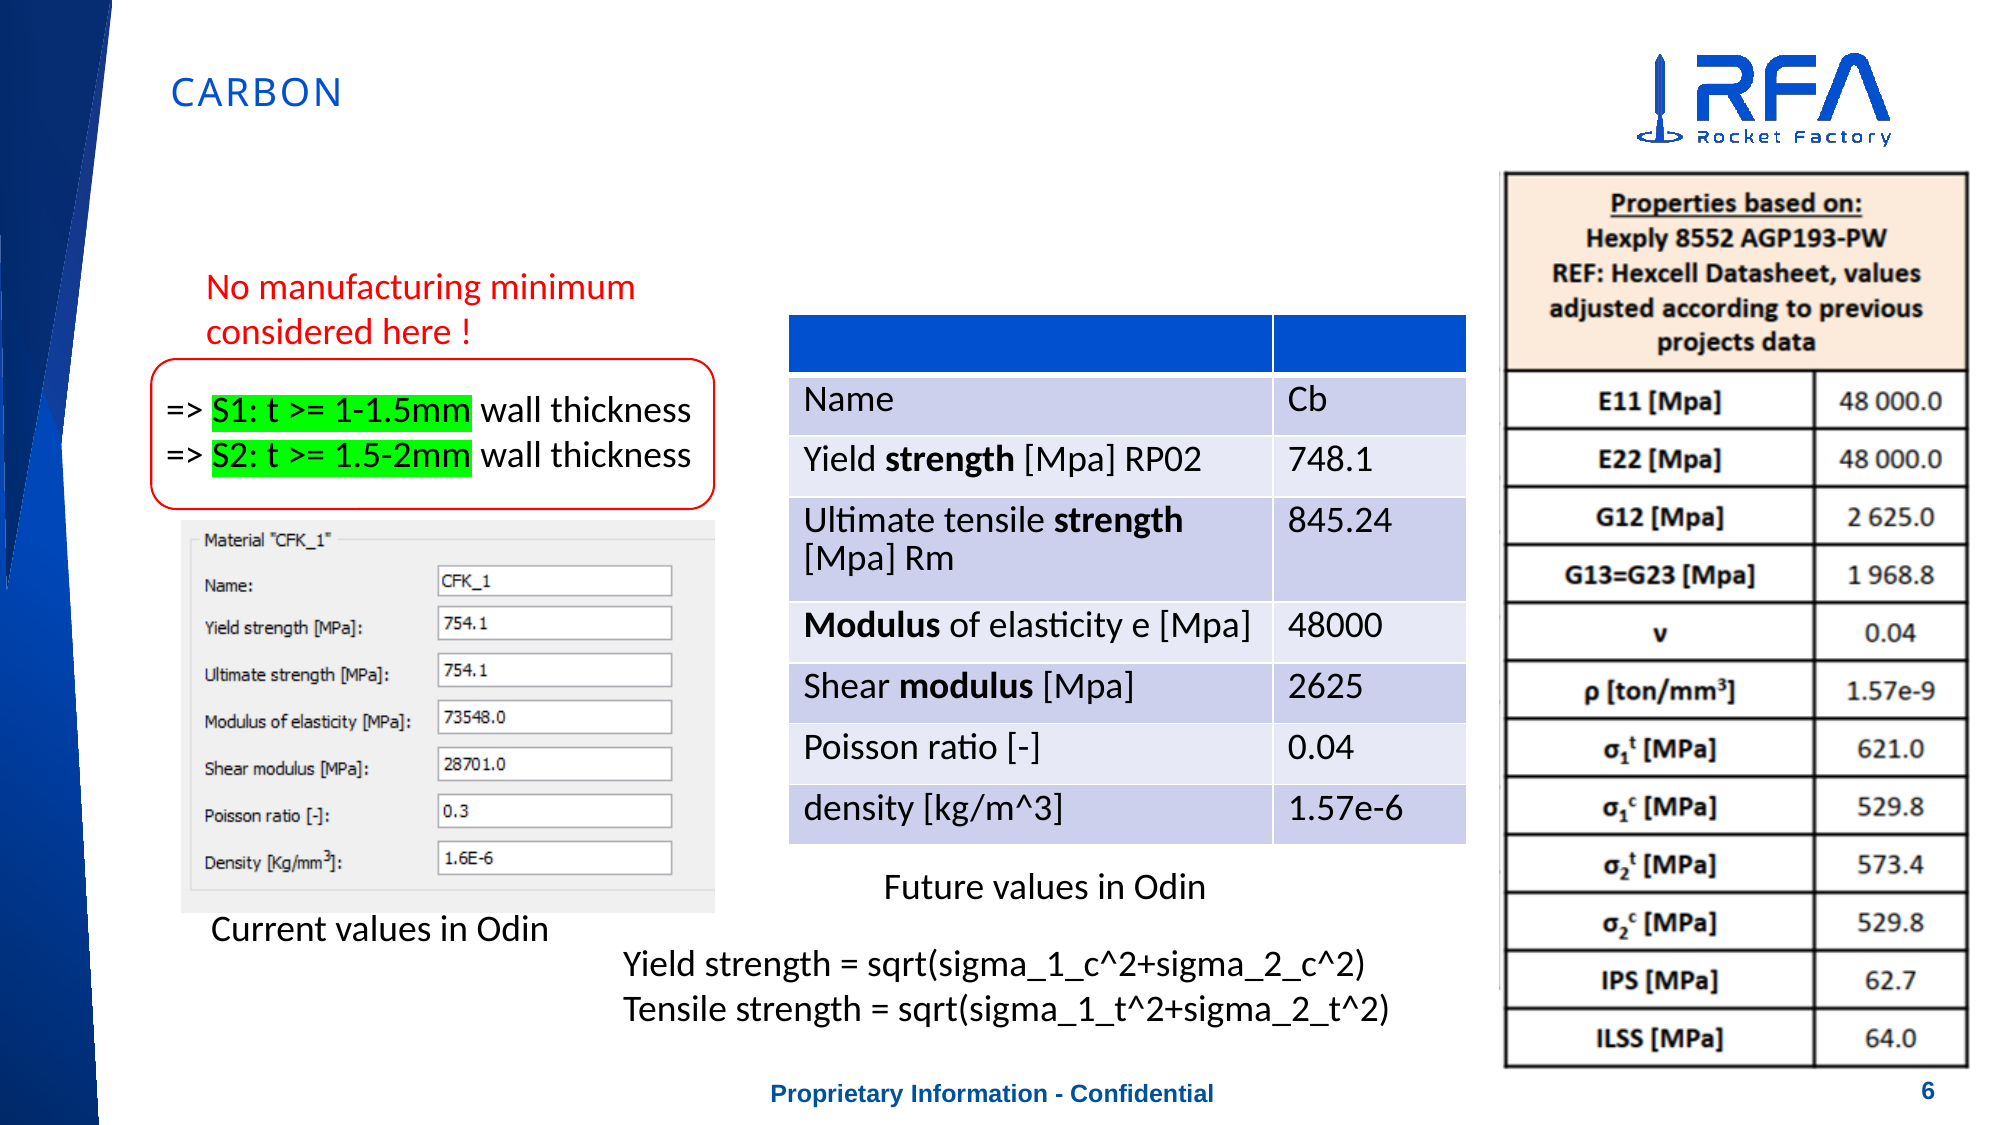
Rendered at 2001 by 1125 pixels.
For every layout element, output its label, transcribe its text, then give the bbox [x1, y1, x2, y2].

table_cell 748.1 [1274, 437, 1466, 496]
text_box Yield strength = sqrt(sigma_1_c^2+sigma_2_c^2) Tensile strength = sqrt(sigma_1_t^2+sigma_2_t^2) [608, 931, 1438, 1037]
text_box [181, 520, 715, 958]
text_box => S1: t >= 1-1.5mm wall thickness => S2: t >= 1.5-2mm wall thickness [151, 332, 788, 528]
table_cell 1.57e-6 [1274, 785, 1466, 844]
table_cell 845.24 [1274, 498, 1466, 601]
table_cell 0.04 [1274, 724, 1466, 784]
table_cell Cb [1274, 378, 1466, 435]
table_cell 48000 [1274, 603, 1466, 662]
text_box [150, 358, 716, 511]
picture [1499, 165, 1974, 1076]
table_cell Ultimate tensile strength [Mpa] Rm [789, 498, 1272, 601]
text_box No manufacturing minimum considered here ! [191, 254, 705, 360]
table_cell Name [789, 378, 1272, 435]
table_header [1274, 315, 1466, 372]
title Carbon [155, 62, 1260, 125]
table_header [789, 315, 1272, 372]
table_cell density [kg/m^3] [789, 785, 1272, 844]
picture [1635, 42, 1892, 149]
table_cell Modulus of elasticity e [Mpa] [789, 603, 1272, 662]
table_cell Poisson ratio [-] [789, 724, 1272, 784]
table_cell Yield strength [Mpa] RP02 [789, 437, 1272, 496]
text_box Future values in Odin [869, 854, 1283, 915]
table_cell 2625 [1274, 664, 1466, 723]
table_cell Shear modulus [Mpa] [789, 664, 1272, 723]
